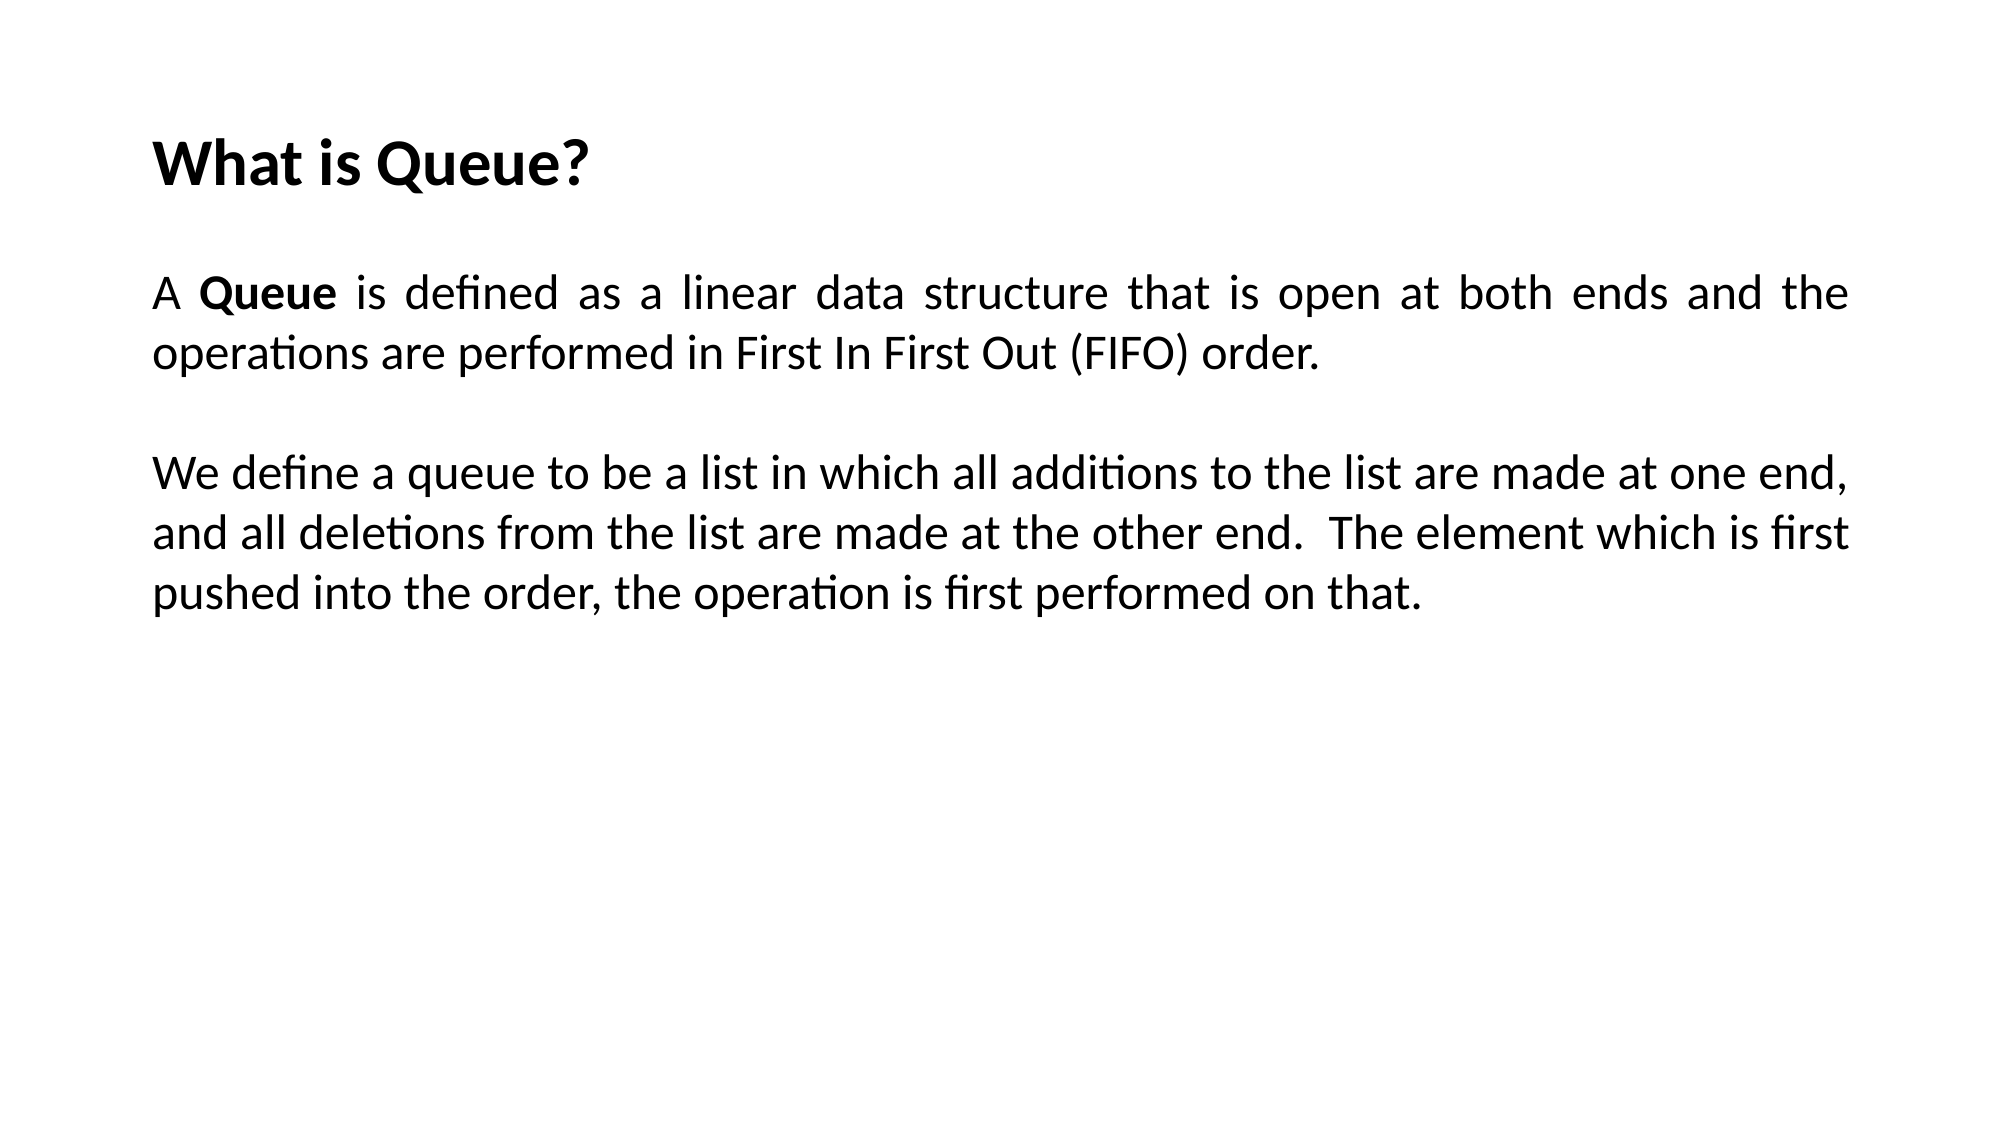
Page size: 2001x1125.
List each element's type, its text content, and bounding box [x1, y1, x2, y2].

text_box What is Queue? A Queue is defined as a linear data structure that is open at both ends and the operations are performed in First In First Out (FIFO) order. We define a queue to be a list in which all additions to the list are made at one end, and all deletions from the list are made at the other end. The element which is first pushed into the order, the operation is first performed on that. [137, 111, 1865, 627]
